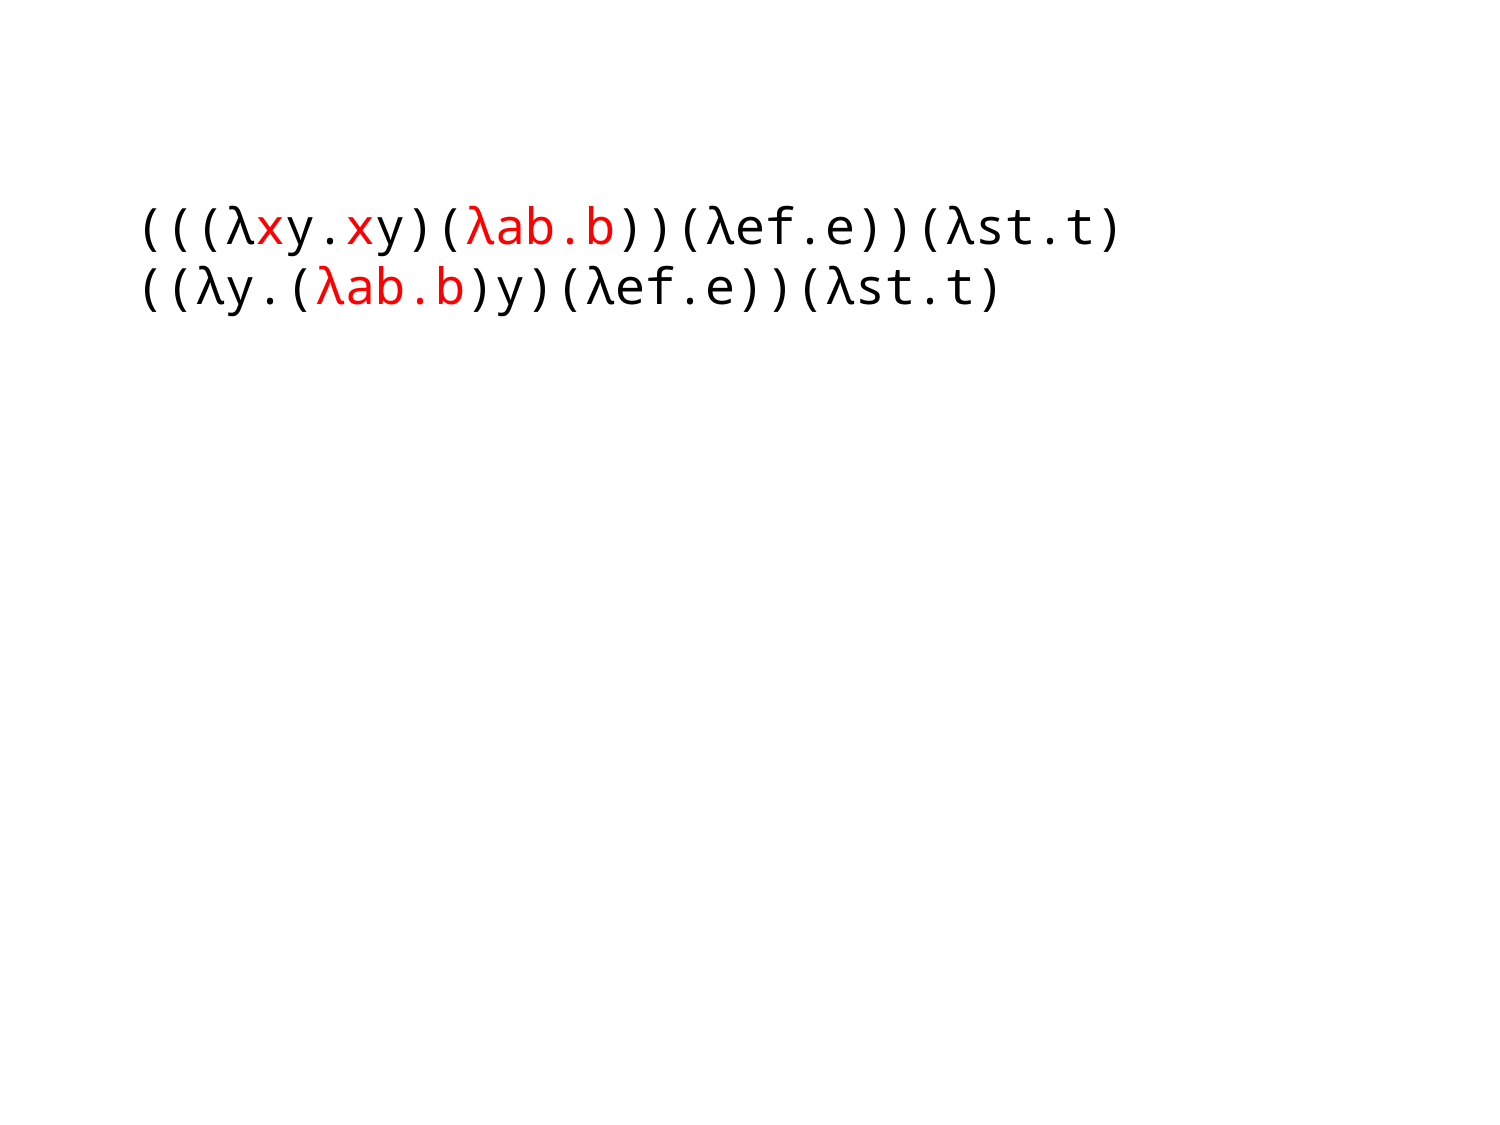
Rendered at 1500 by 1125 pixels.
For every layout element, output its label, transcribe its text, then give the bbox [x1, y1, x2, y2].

text_box (((λxy.xy)(λab.b))(λef.e))(λst.t) ((λy.(λab.b)y)(λef.e))(λst.t) [120, 187, 1377, 487]
